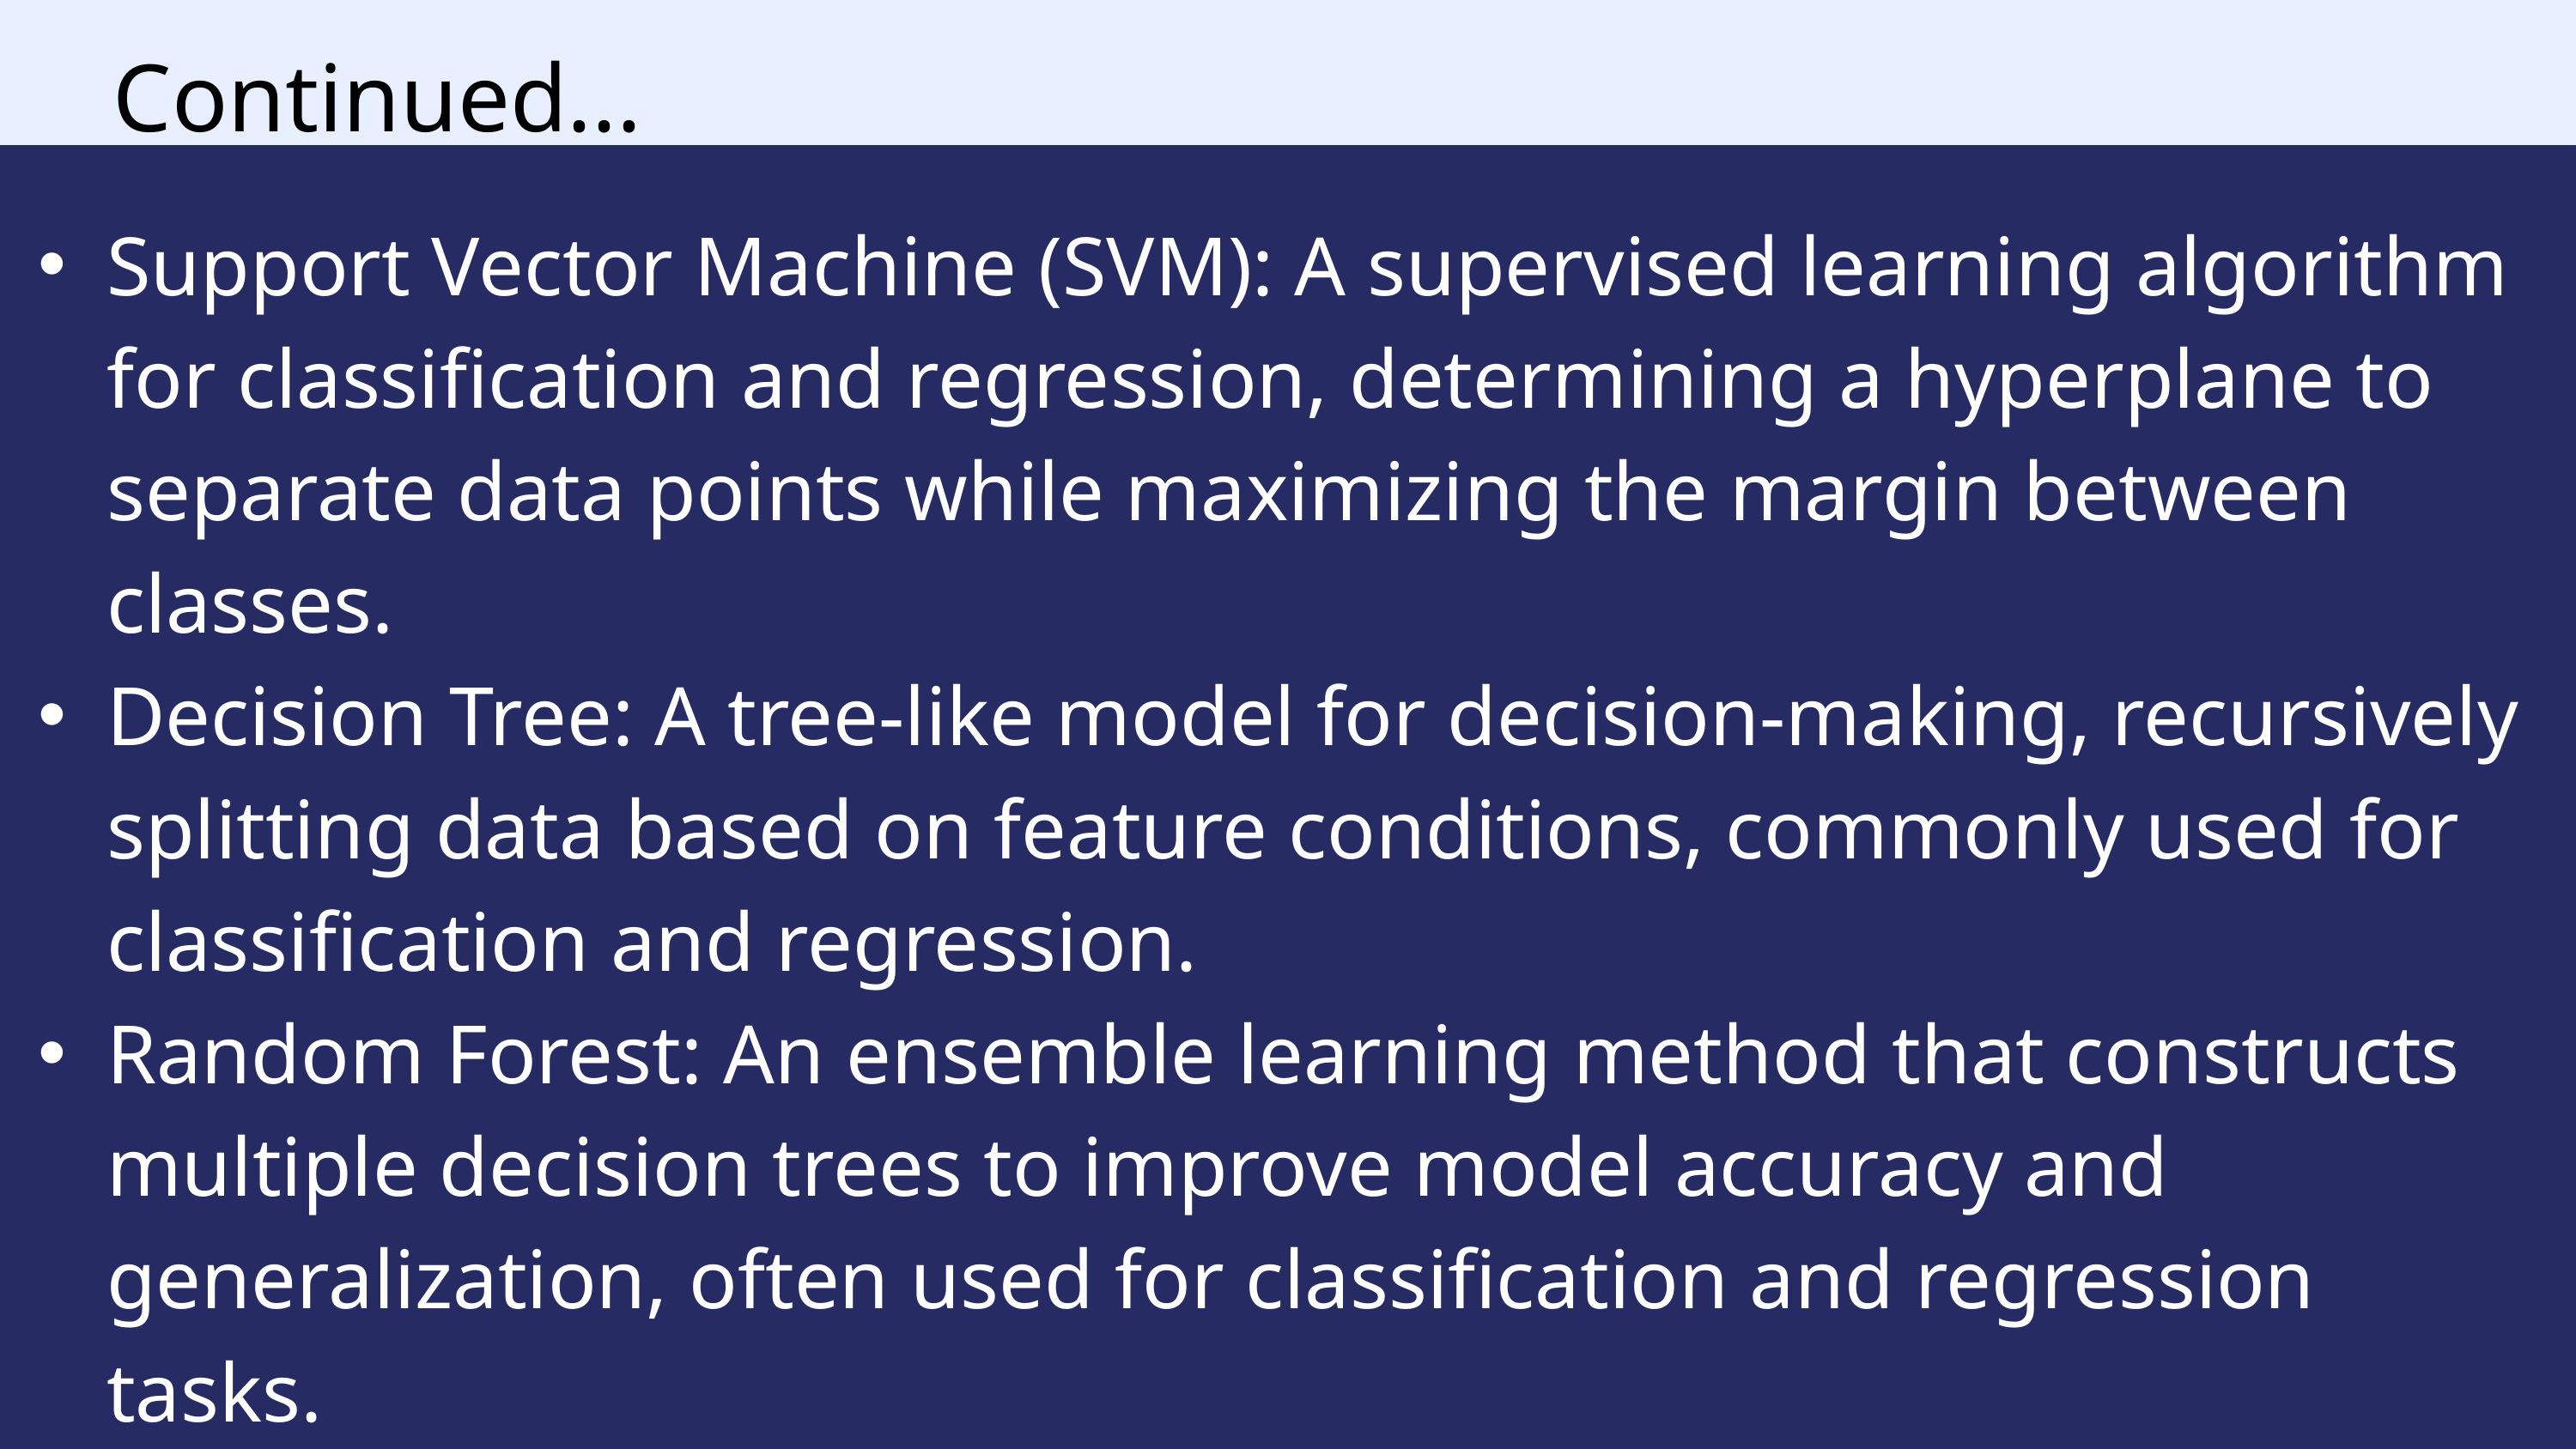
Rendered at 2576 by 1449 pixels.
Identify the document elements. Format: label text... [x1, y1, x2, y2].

text_box Support Vector Machine (SVM): A supervised learning algorithm for classification and regression, determining a hyperplane to separate data points while maximizing the margin between classes. Decision Tree: A tree-like model for decision-making, recursively splitting data based on feature conditions, commonly used for classification and regression. Random Forest: An ensemble learning method that constructs multiple decision trees to improve model accuracy and generalization, often used for classification and regression tasks. [0, 198, 2546, 1438]
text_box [0, 0, 2576, 145]
